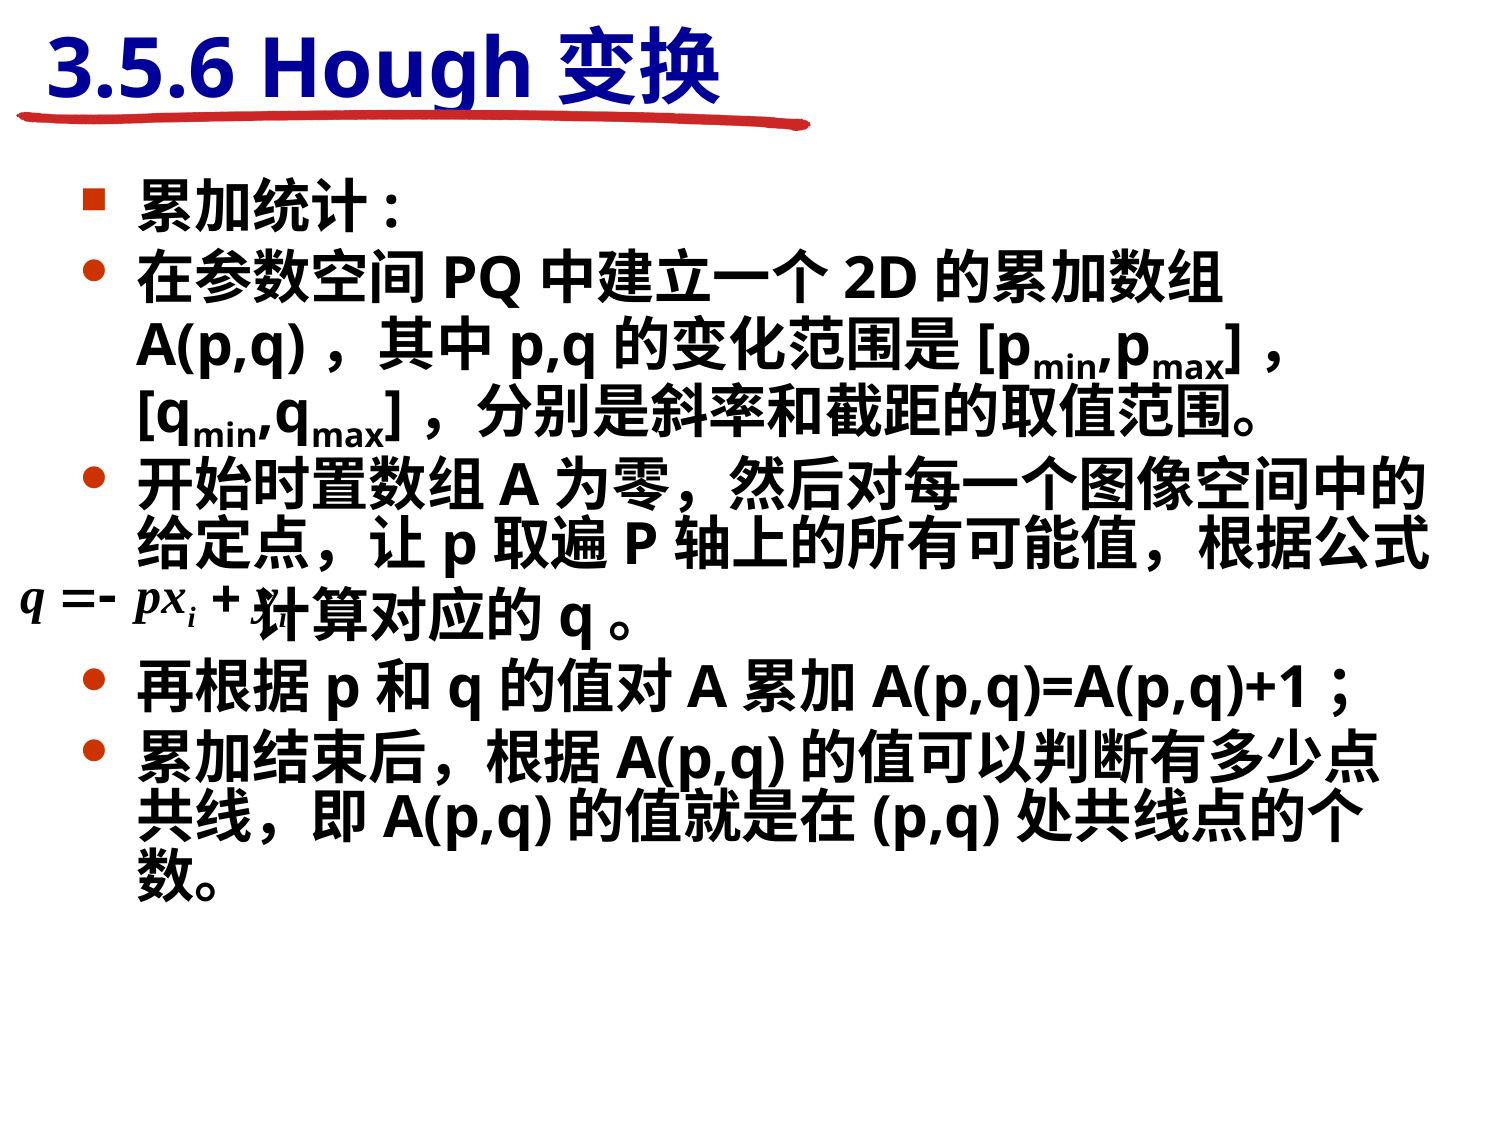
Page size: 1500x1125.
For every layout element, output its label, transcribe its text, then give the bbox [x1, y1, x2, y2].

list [12, 562, 298, 639]
picture [13, 104, 820, 137]
list 累加统计: 在参数空间PQ中建立一个2D的累加数组A(p,q)，其中p,q的变化范围是[pmin,pmax]，[qmin,qmax]，分别是斜率和截距的取值范围。 开始时置数组A为零，然后对每一个图像空间中的给定点，让p取遍P轴上的所有可能值，根据公式 计算对应的q。 再根据p和q的值对A累加A(p,q)=A(p,q)+1； 累加结束后，根据A(p,q)的值可以判断有多少点共线，即A(p,q)的值就是在(p,q)处共线点的个数。 [64, 172, 1447, 922]
text_box 3.5.6 Hough变换 [31, 6, 847, 122]
